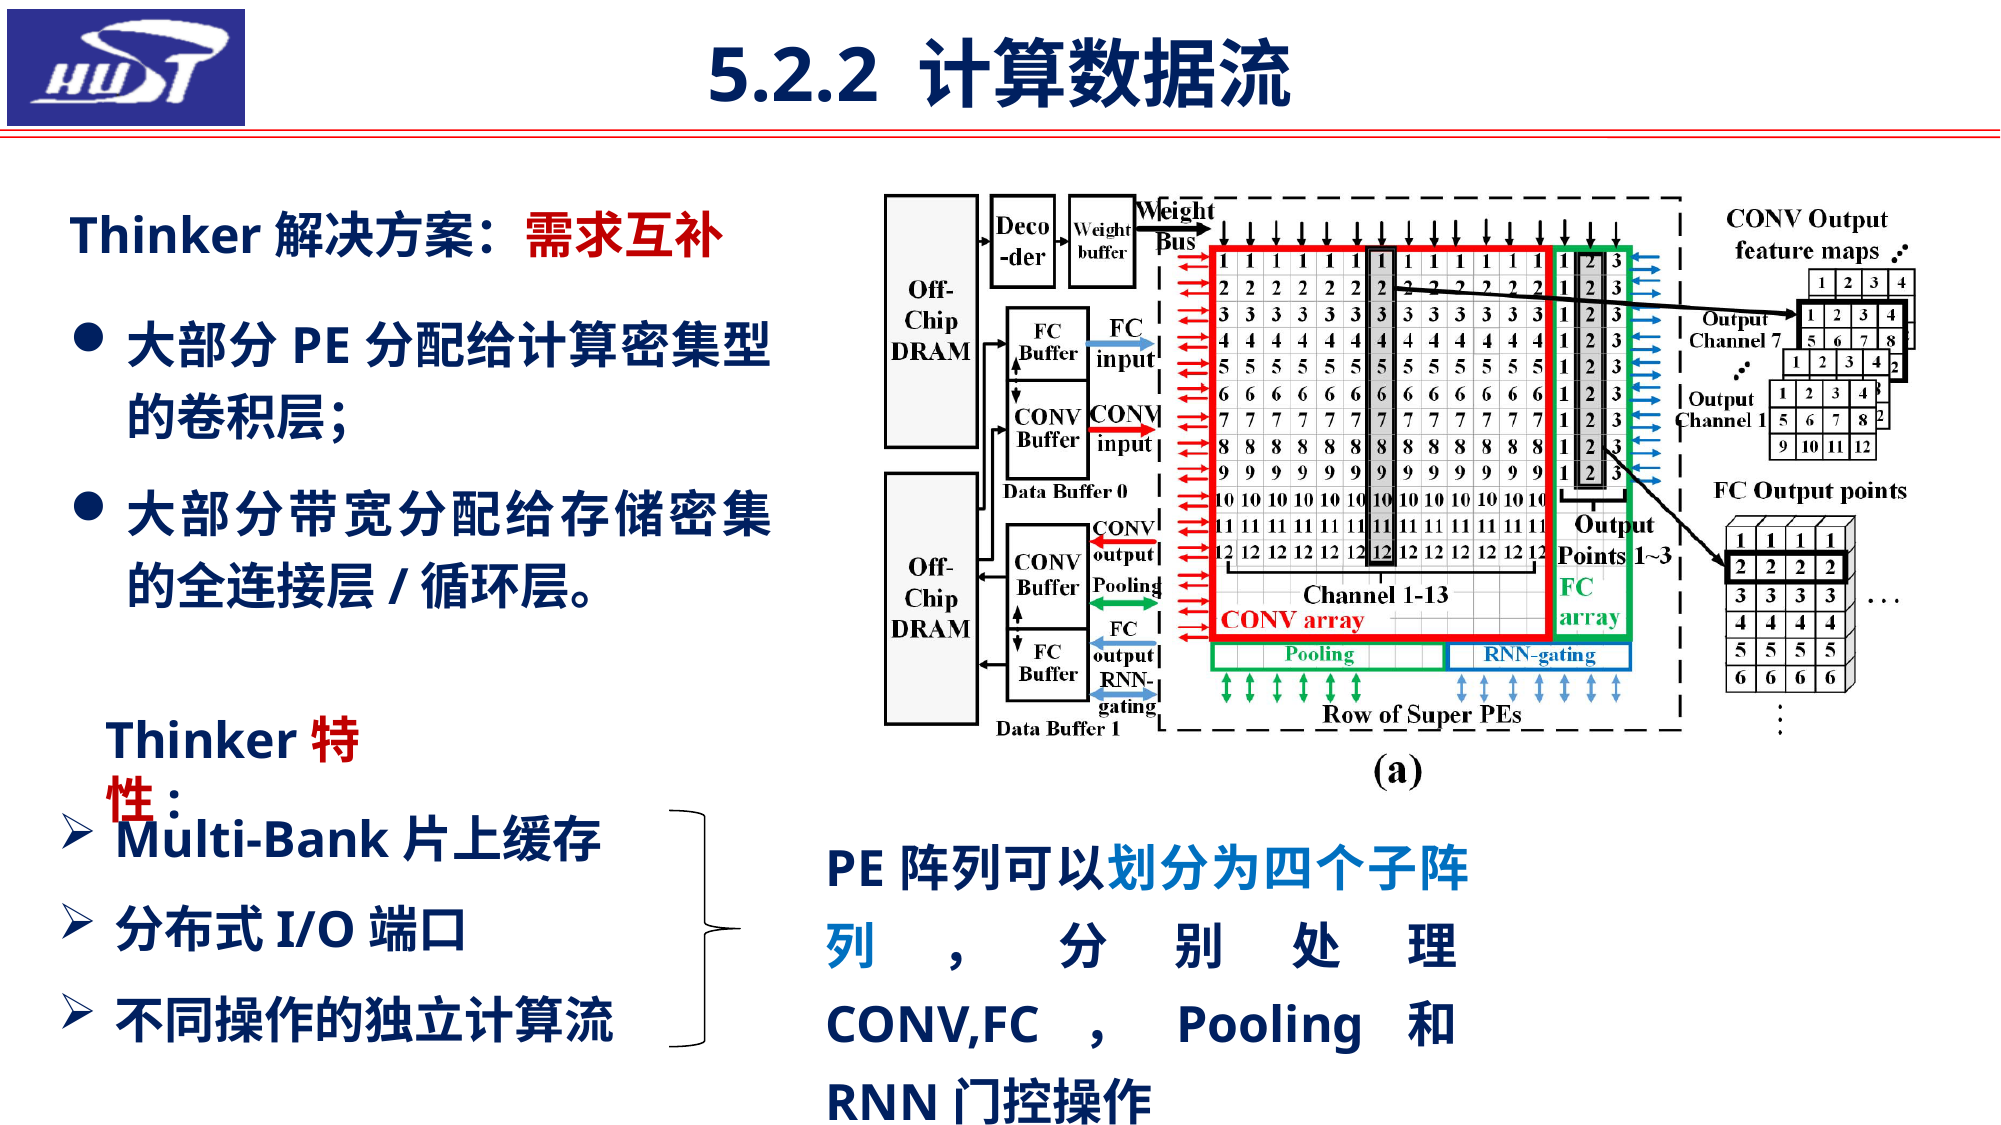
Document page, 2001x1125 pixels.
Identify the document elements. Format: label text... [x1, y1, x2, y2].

text_box Thinker解决方案：需求互补 大部分PE分配给计算密集型的卷积层； 大部分带宽分配给存储密集的全连接层/循环层。 [55, 184, 788, 622]
picture [862, 150, 1927, 799]
text_box PE阵列可以划分为四个子阵列，分别处理CONV,FC，Pooling和RNN门控操作 [811, 811, 1485, 1125]
text_box [669, 810, 741, 1047]
text_box 5.2.2 计算数据流 [0, 19, 2000, 124]
picture [7, 9, 245, 19]
text_box Multi-Bank片上缓存 分布式I/O端口 不同操作的独立计算流 [43, 781, 693, 1056]
text_box Thinker特性: [90, 700, 445, 836]
